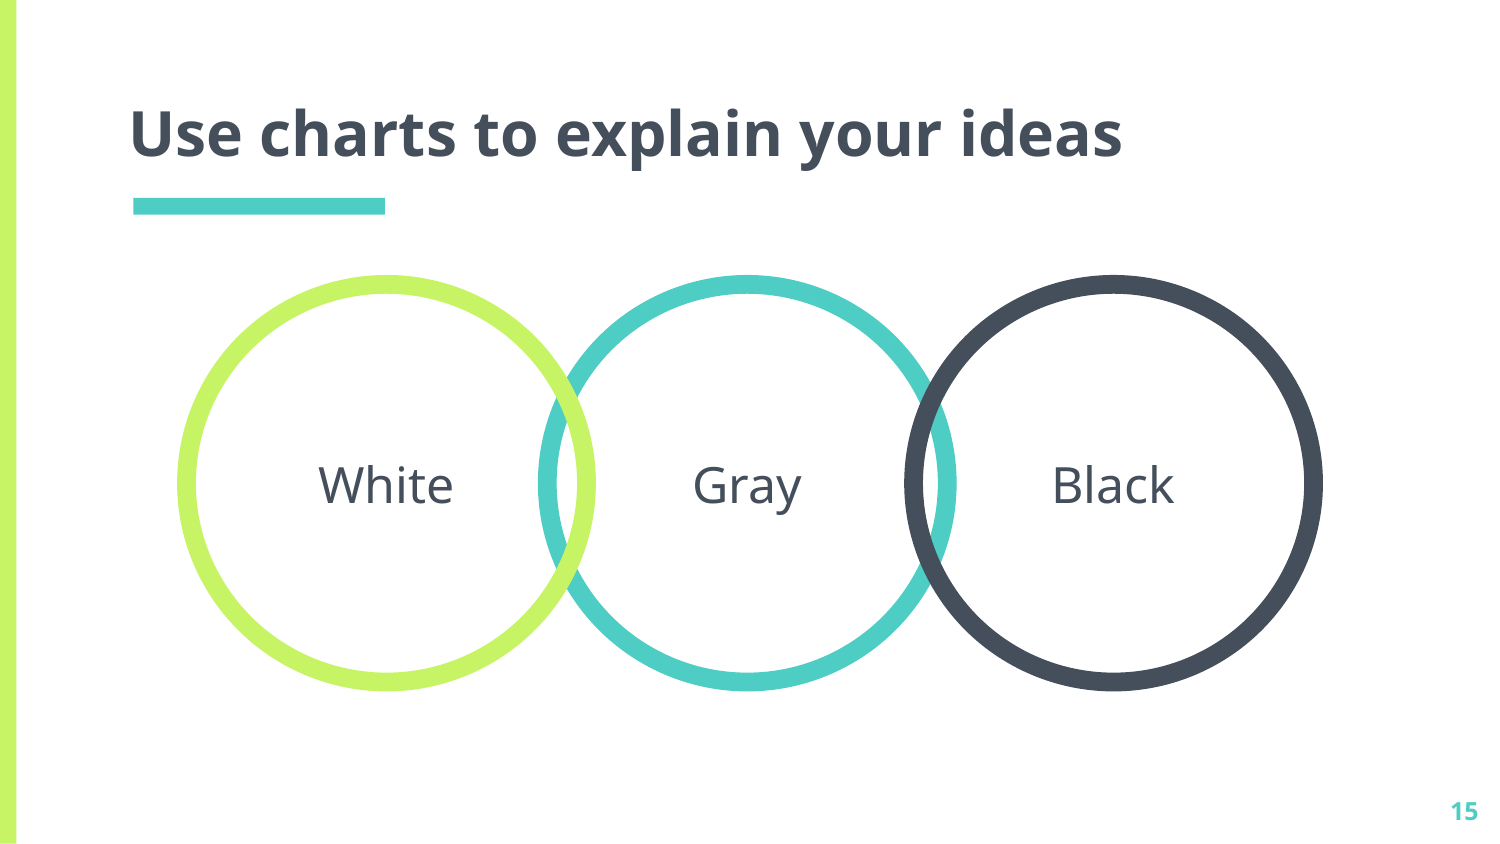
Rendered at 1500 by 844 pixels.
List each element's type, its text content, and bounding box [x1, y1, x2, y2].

text_box Gray [567, 284, 930, 683]
title Use charts to explain your ideas [113, 103, 1387, 184]
text_box Black [913, 284, 1314, 683]
slide_number 15 [1403, 780, 1494, 832]
text_box White [186, 284, 587, 683]
